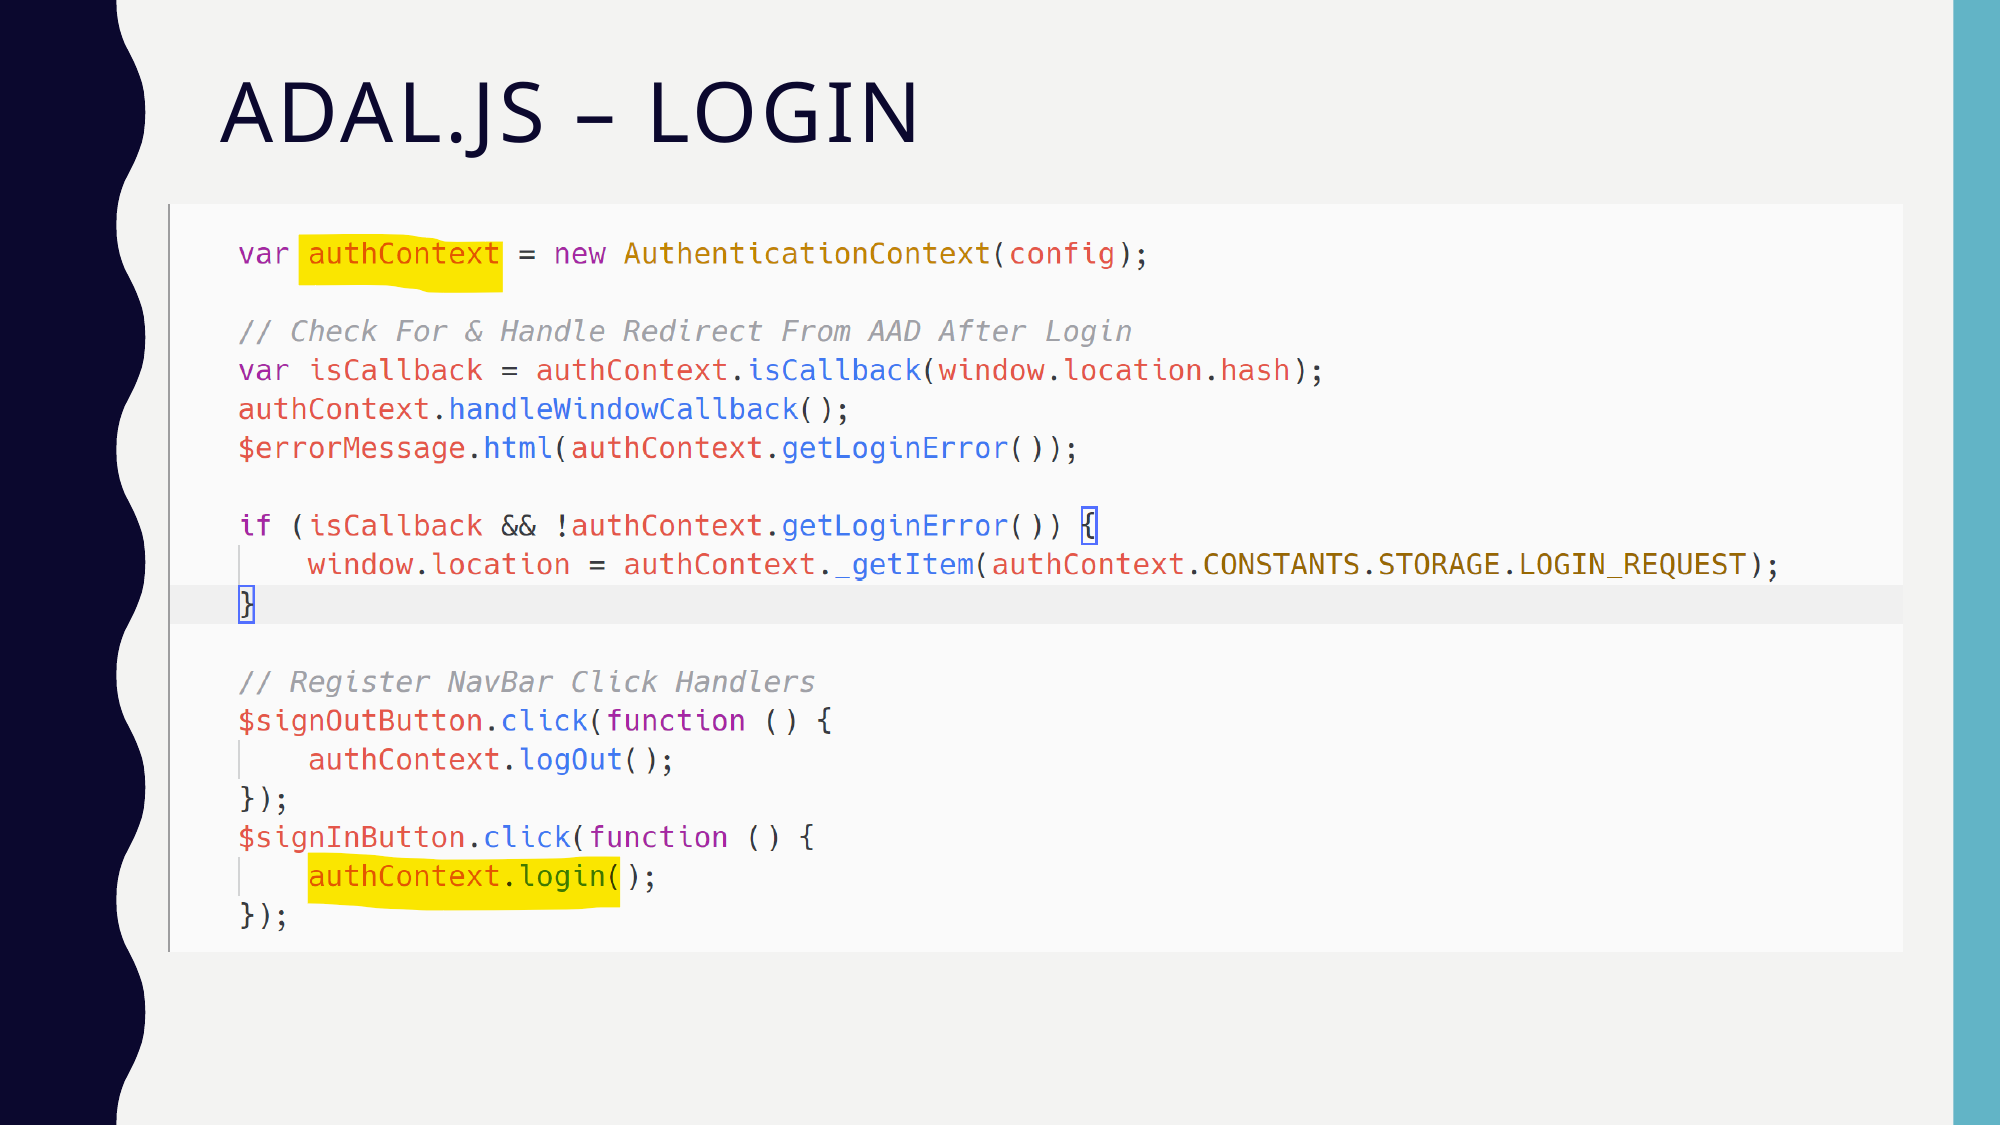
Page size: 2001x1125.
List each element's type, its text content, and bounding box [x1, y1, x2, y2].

title ADAL.JS – Login [205, 62, 1875, 204]
picture [168, 204, 1903, 952]
